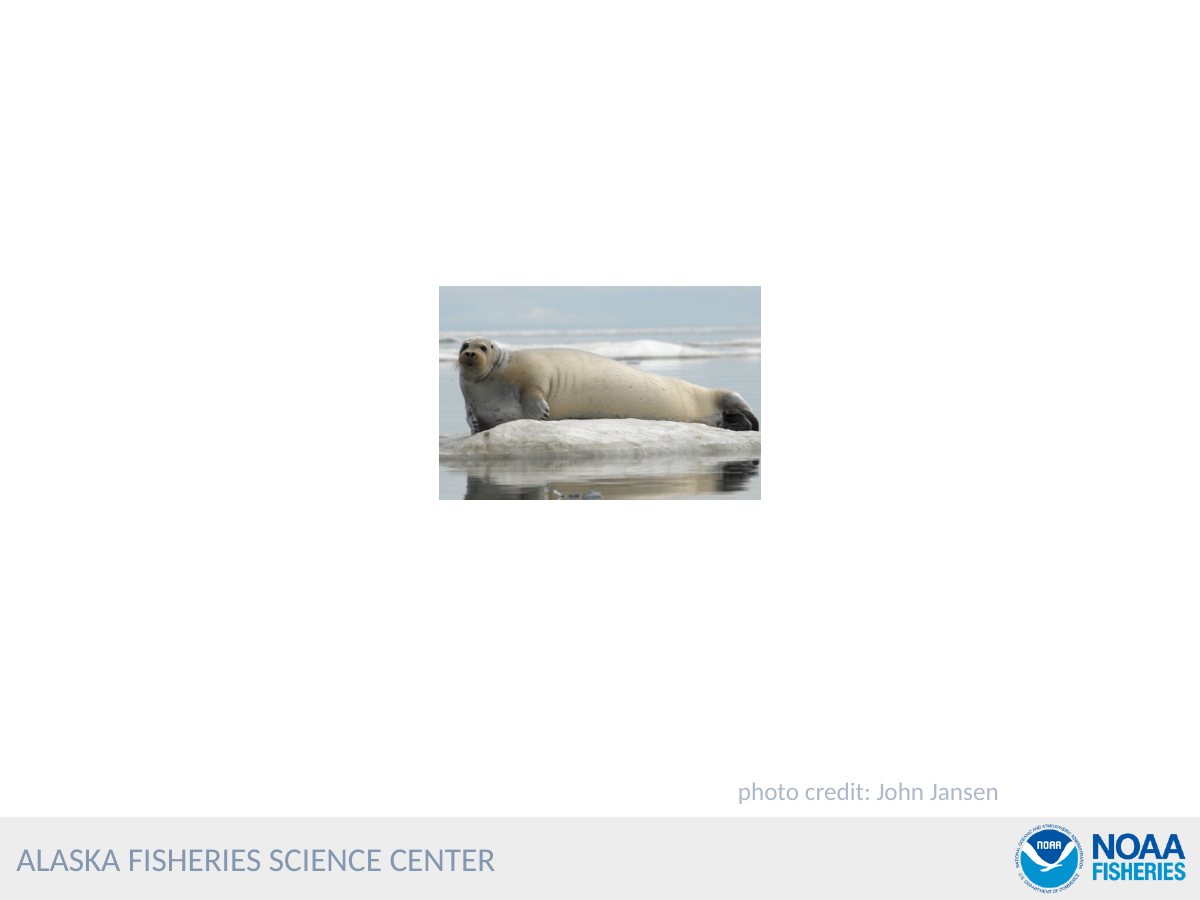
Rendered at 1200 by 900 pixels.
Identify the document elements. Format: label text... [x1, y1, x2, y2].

text_box photo credit: John Jansen [723, 767, 1015, 813]
picture [439, 286, 761, 500]
text_box ALASKA FISHERIES SCIENCE CENTER [0, 816, 1200, 900]
picture [1014, 823, 1186, 894]
